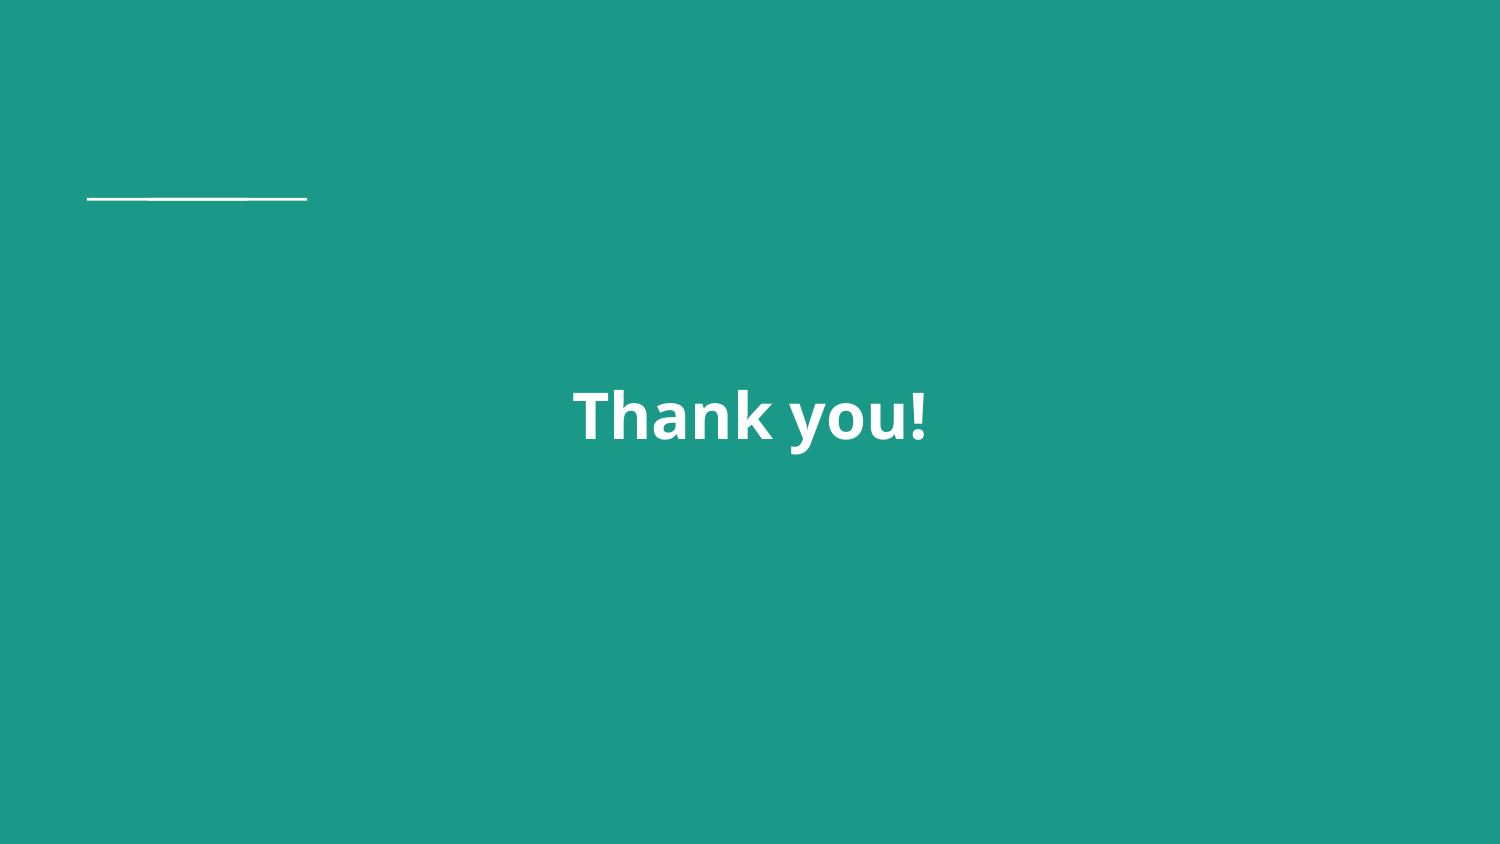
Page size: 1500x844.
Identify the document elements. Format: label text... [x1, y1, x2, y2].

title Thank you! [173, 359, 1327, 499]
